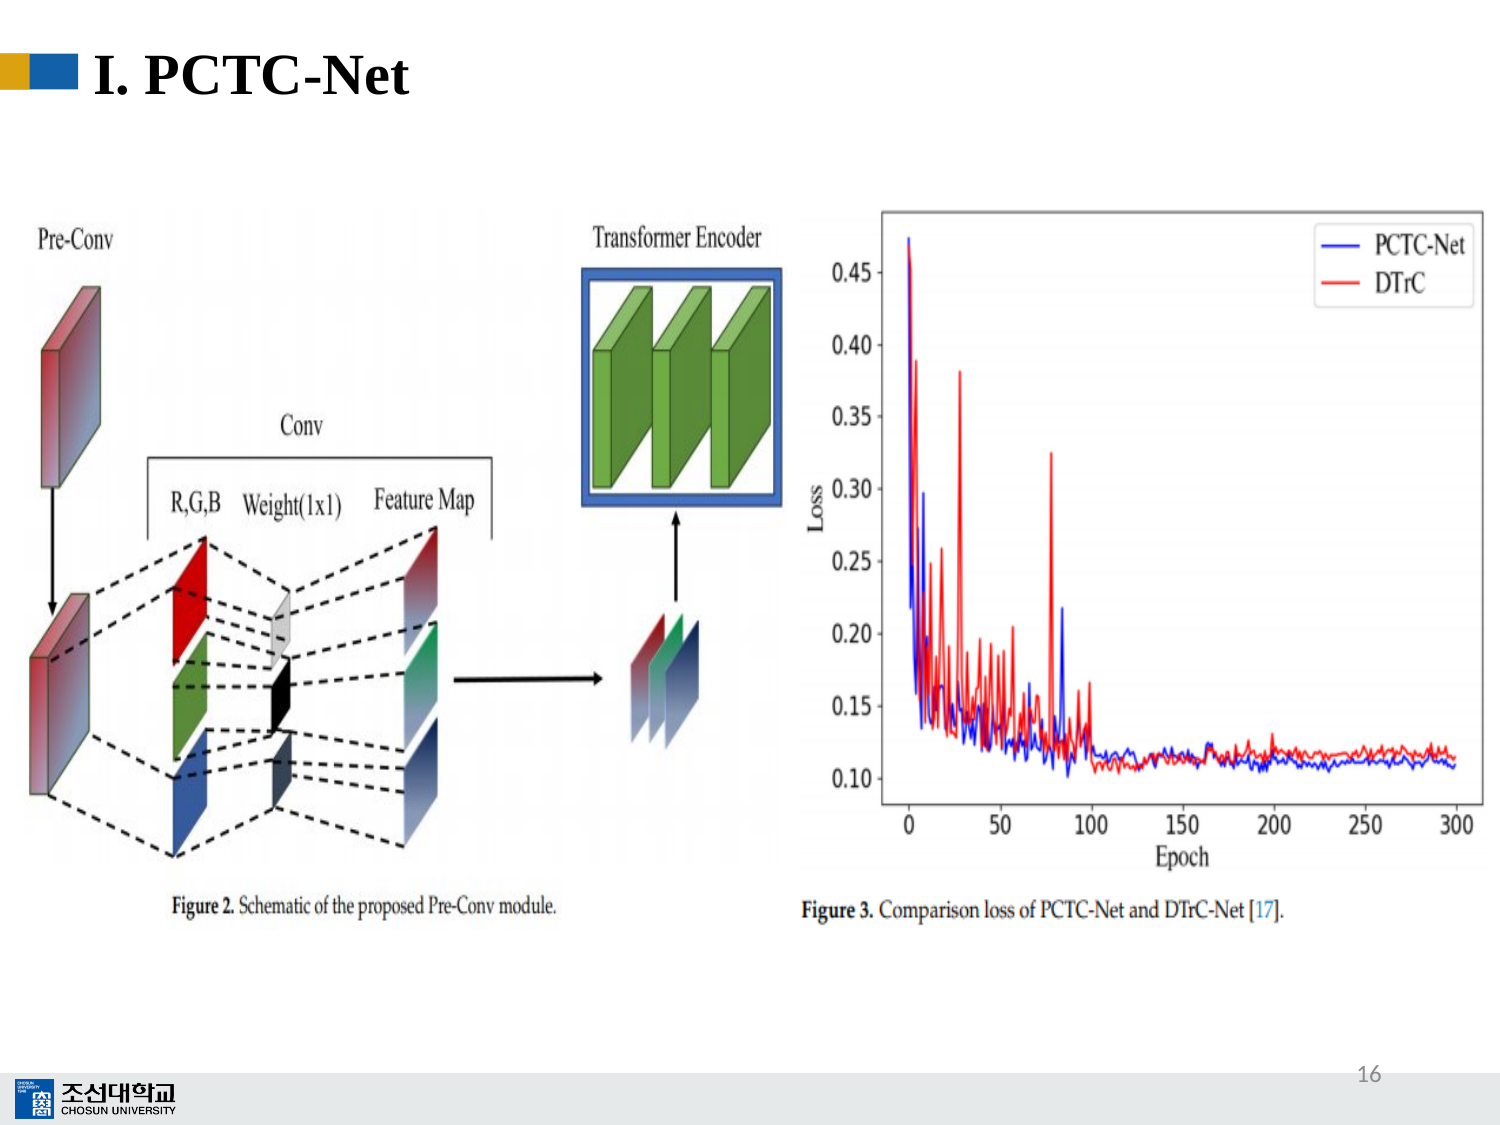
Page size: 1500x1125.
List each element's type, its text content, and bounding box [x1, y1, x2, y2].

text_box I. PCTC-Net [78, 28, 545, 184]
picture [15, 1079, 176, 1119]
slide_number 16 [1059, 1042, 1397, 1103]
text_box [0, 53, 79, 90]
text_box [0, 1072, 1500, 1125]
picture [15, 207, 1500, 930]
